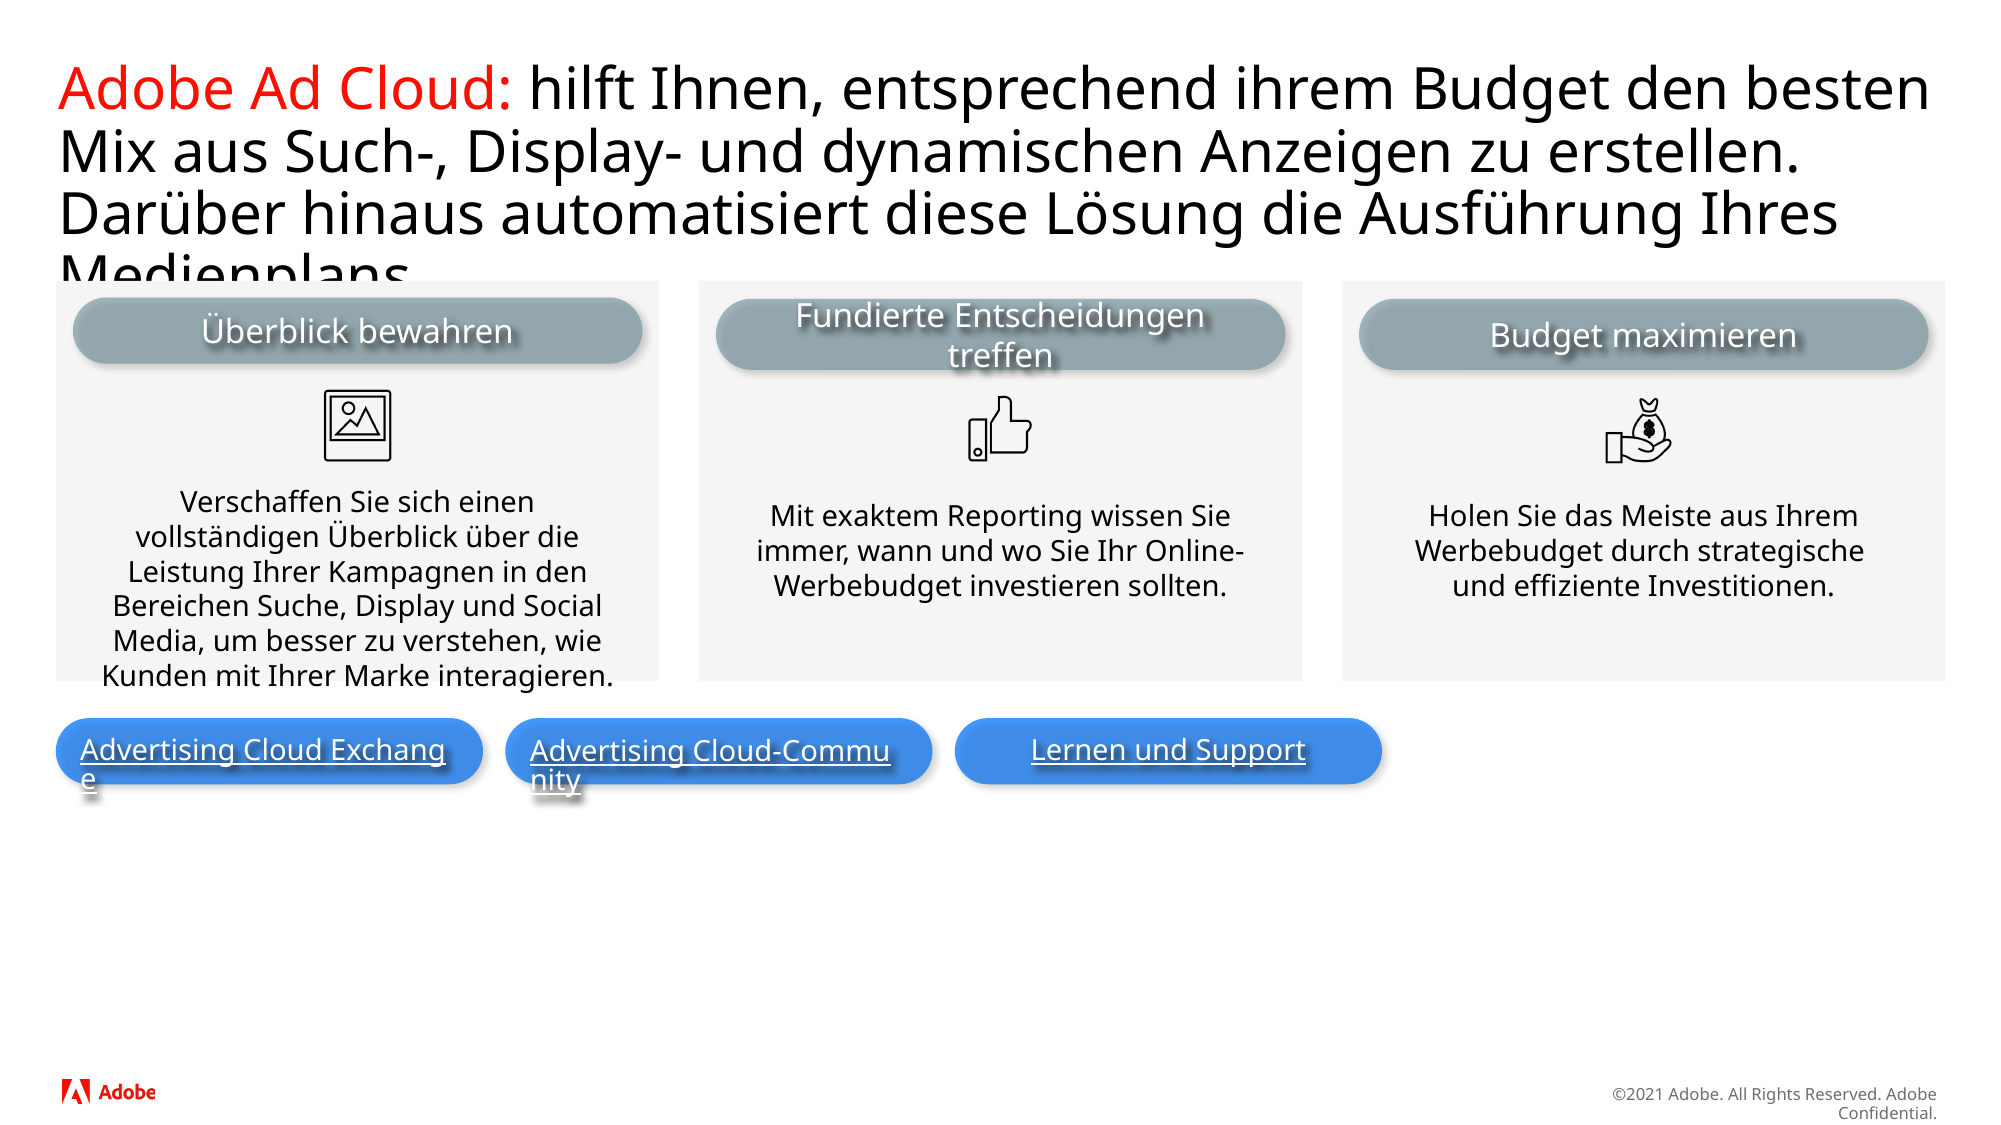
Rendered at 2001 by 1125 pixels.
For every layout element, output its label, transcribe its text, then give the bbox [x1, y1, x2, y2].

picture [1605, 397, 1672, 464]
picture [323, 389, 392, 462]
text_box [55, 718, 1383, 785]
picture [968, 395, 1032, 462]
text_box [55, 280, 660, 682]
title Adobe Ad Cloud: hilft Ihnen, entsprechend ihrem Budget den besten Mix aus Such-, Display- und dynamischen Anzeigen zu erstellen. Darüber hinaus automatisiert diese Lösung die Ausführung Ihres Medienplans. [51, 51, 1940, 158]
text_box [1341, 280, 1946, 682]
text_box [698, 280, 1303, 682]
